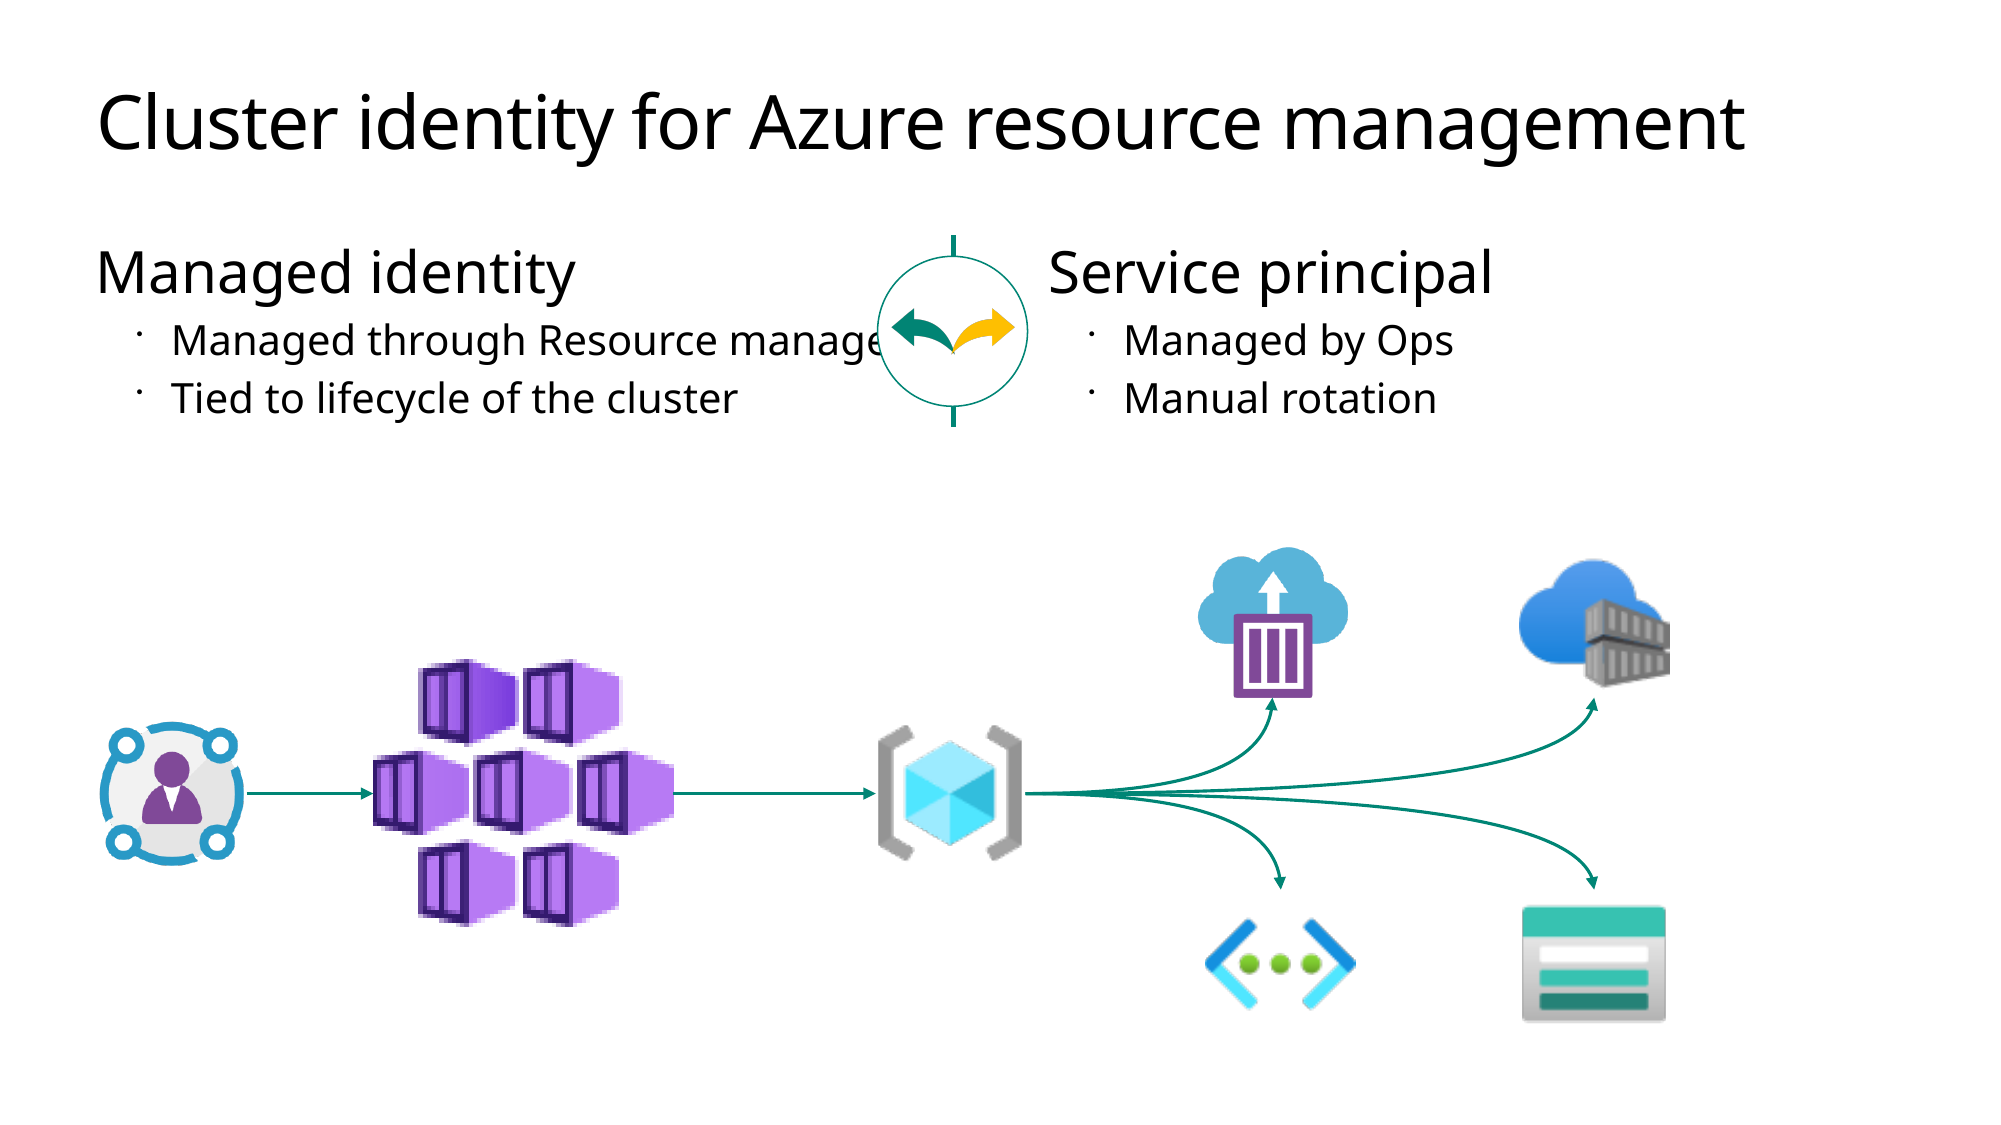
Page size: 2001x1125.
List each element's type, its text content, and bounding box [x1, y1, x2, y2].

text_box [1025, 697, 1595, 793]
picture [1518, 547, 1670, 698]
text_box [877, 256, 1028, 407]
picture [1205, 890, 1357, 1040]
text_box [1282, 793, 1595, 890]
list Service principal Managed by Ops Manual rotation [1048, 235, 1905, 428]
picture [875, 718, 1025, 869]
picture [1518, 889, 1670, 1040]
title Cluster identity for Azure resource management [96, 75, 1904, 166]
picture [1197, 547, 1348, 697]
picture [96, 718, 247, 869]
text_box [1025, 793, 1282, 890]
list Managed identity Managed through Resource manager Tied to lifecycle of the cluster [95, 235, 951, 428]
picture [372, 643, 674, 944]
